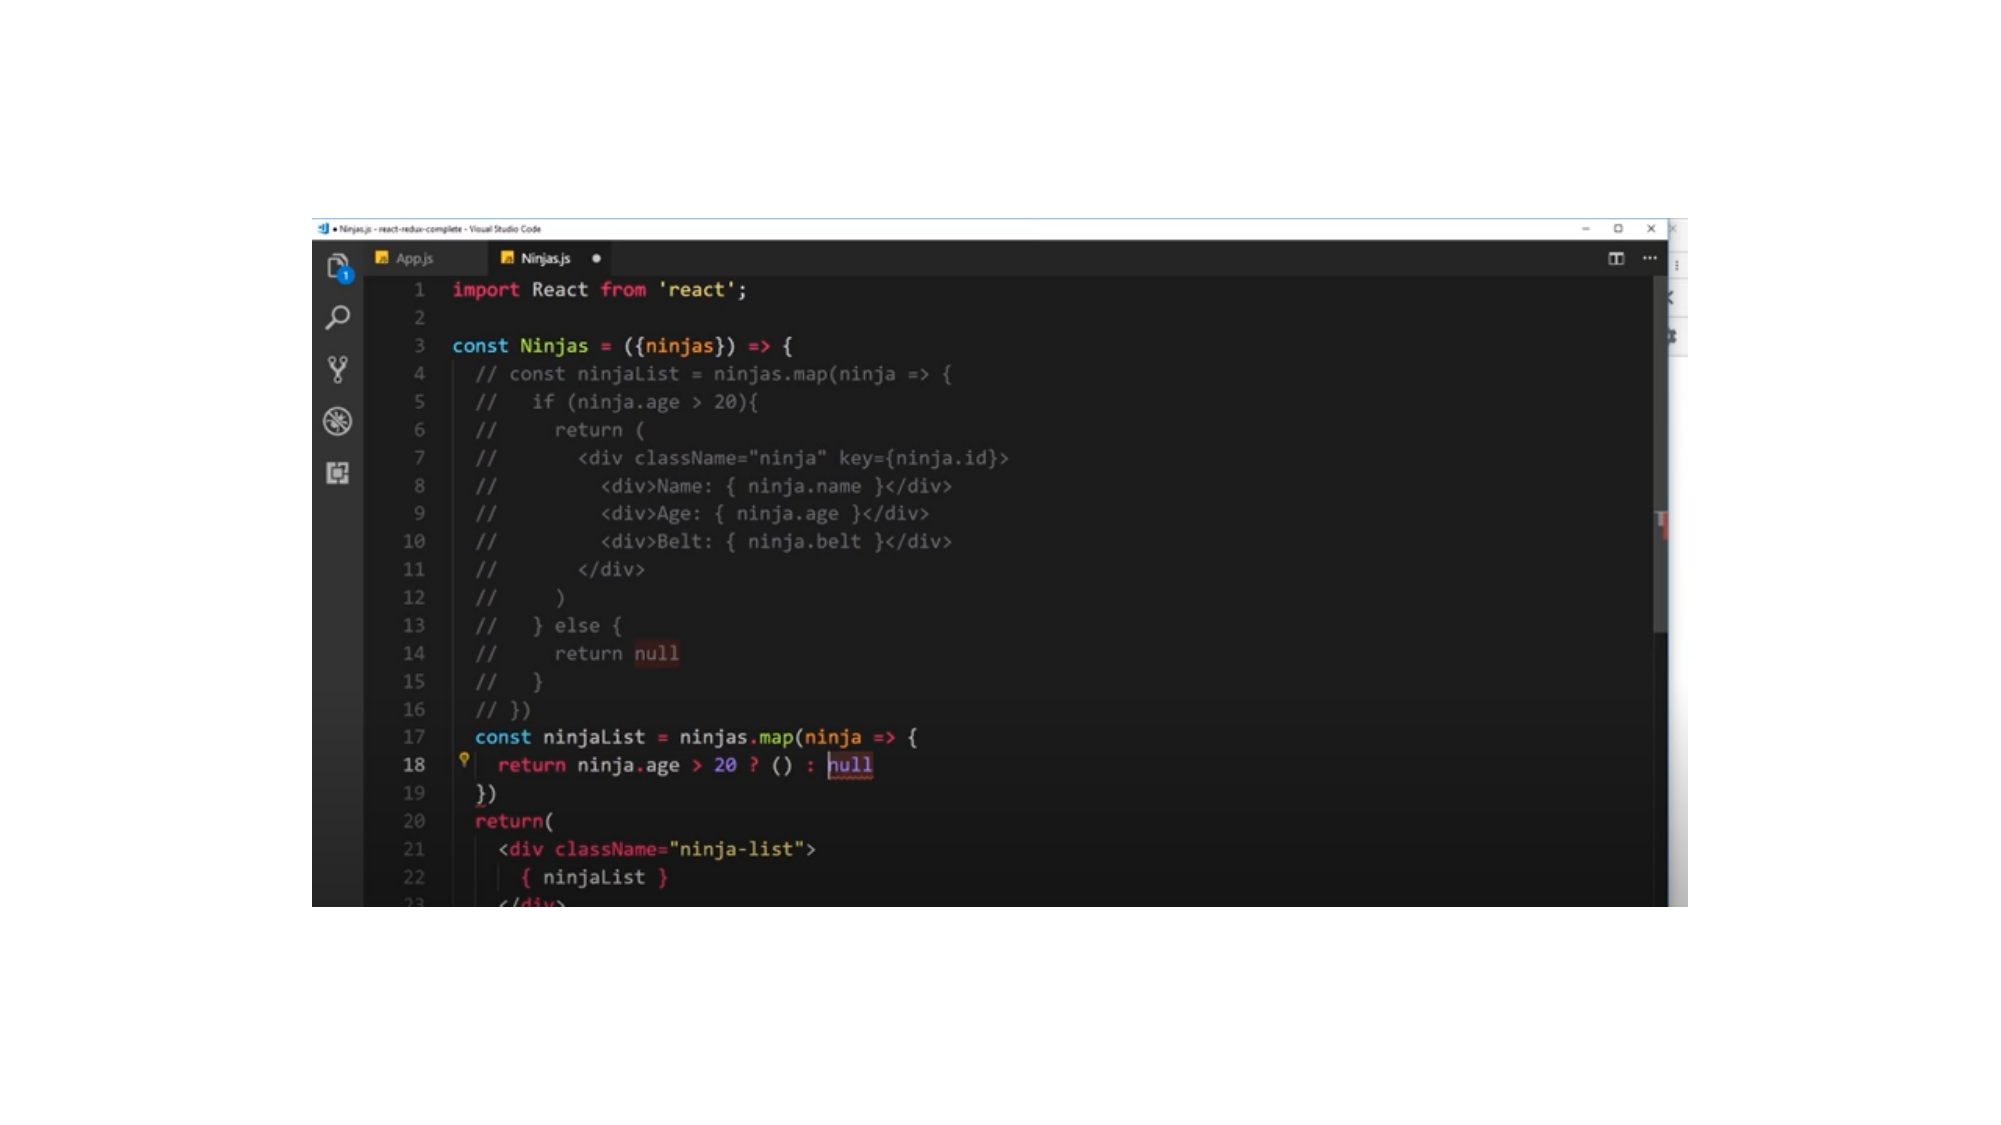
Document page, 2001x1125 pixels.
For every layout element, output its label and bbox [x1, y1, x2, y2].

picture [312, 218, 1688, 907]
